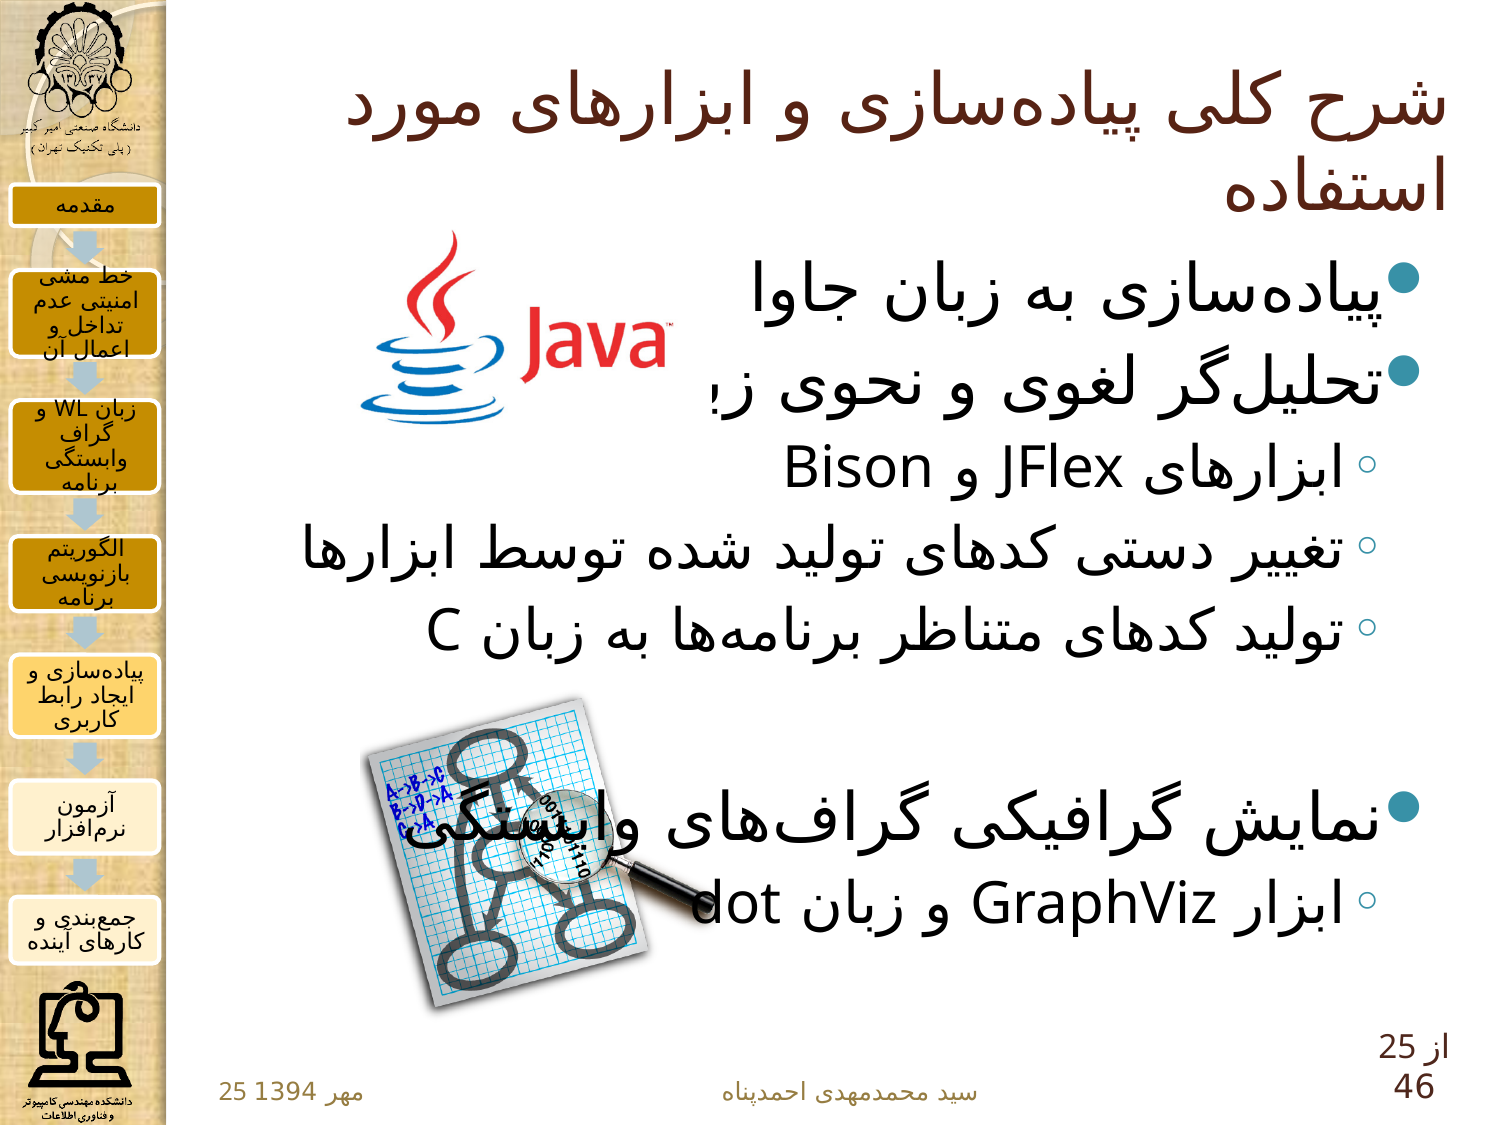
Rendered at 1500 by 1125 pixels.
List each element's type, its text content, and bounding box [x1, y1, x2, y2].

picture [0, 0, 166, 1125]
picture [359, 673, 717, 1031]
footer سید محمدمهدی احمدپناه [612, 1034, 1088, 1113]
title شرح کلی پیاده‌سازی و ابزارهای مورد استفاده [235, 45, 1466, 233]
slide_number 25 مهر 1394 [157, 1034, 467, 1113]
list پیاده‌سازی به زبان جاوا تحلیل‌گر لغوی و نحوی زبان ابزارهای JFlex و Bison تغییر دستی کدهای تولید شده توسط ابزارها تولید کدهای متناظر برنامه‌ها به زبان C نمایش گرافیکی گراف‌های وابستگی ابزار GraphViz و زبان dot [235, 237, 1466, 1025]
picture [327, 195, 712, 479]
slide_number 25 از 46 [1340, 1034, 1488, 1113]
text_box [10, 184, 160, 965]
